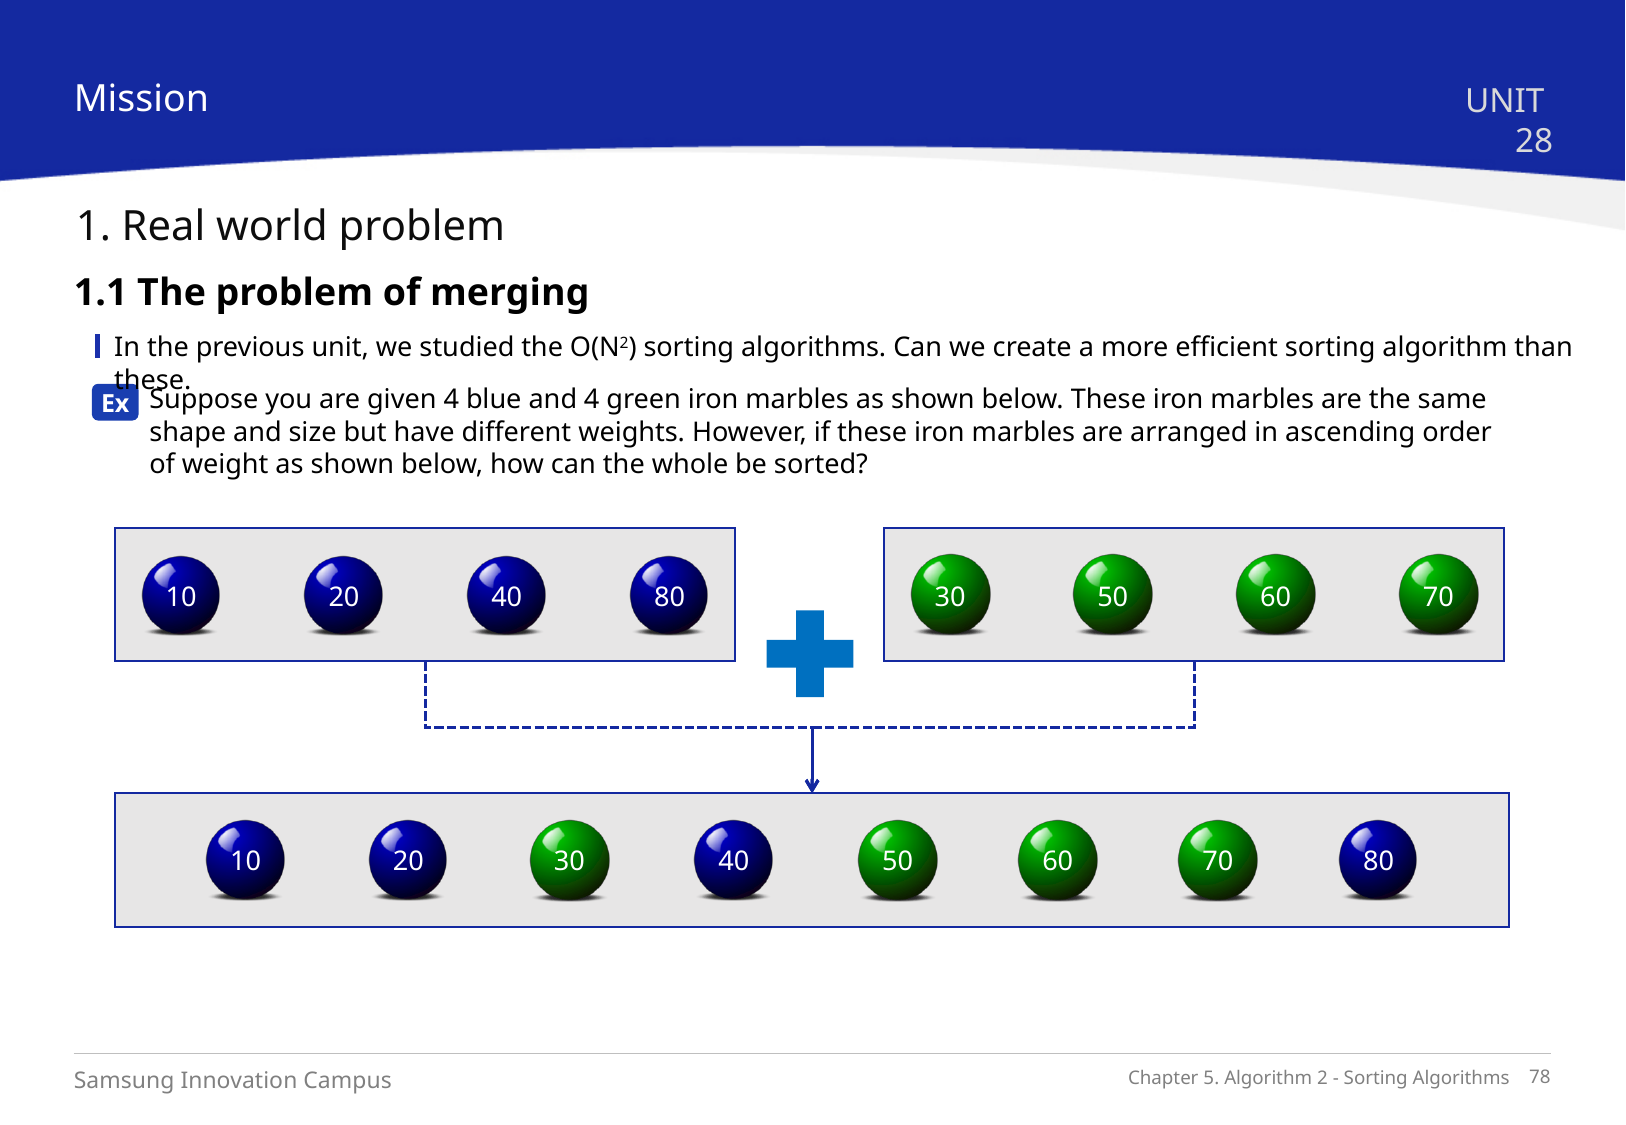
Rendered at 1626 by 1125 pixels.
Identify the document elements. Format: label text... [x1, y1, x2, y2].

text_box In the previous unit, we studied the O(N2) sorting algorithms. Can we create a more efficient sorting algorithm than these. [94, 329, 1586, 396]
text_box 1. Real world problem [75, 198, 1554, 250]
text_box UNIT 28 [1422, 78, 1554, 159]
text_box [115, 527, 1509, 927]
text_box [91, 374, 1534, 488]
text_box Mission [73, 73, 981, 120]
picture [0, 0, 1625, 1125]
text_box 1.1 The problem of merging [59, 260, 1519, 320]
